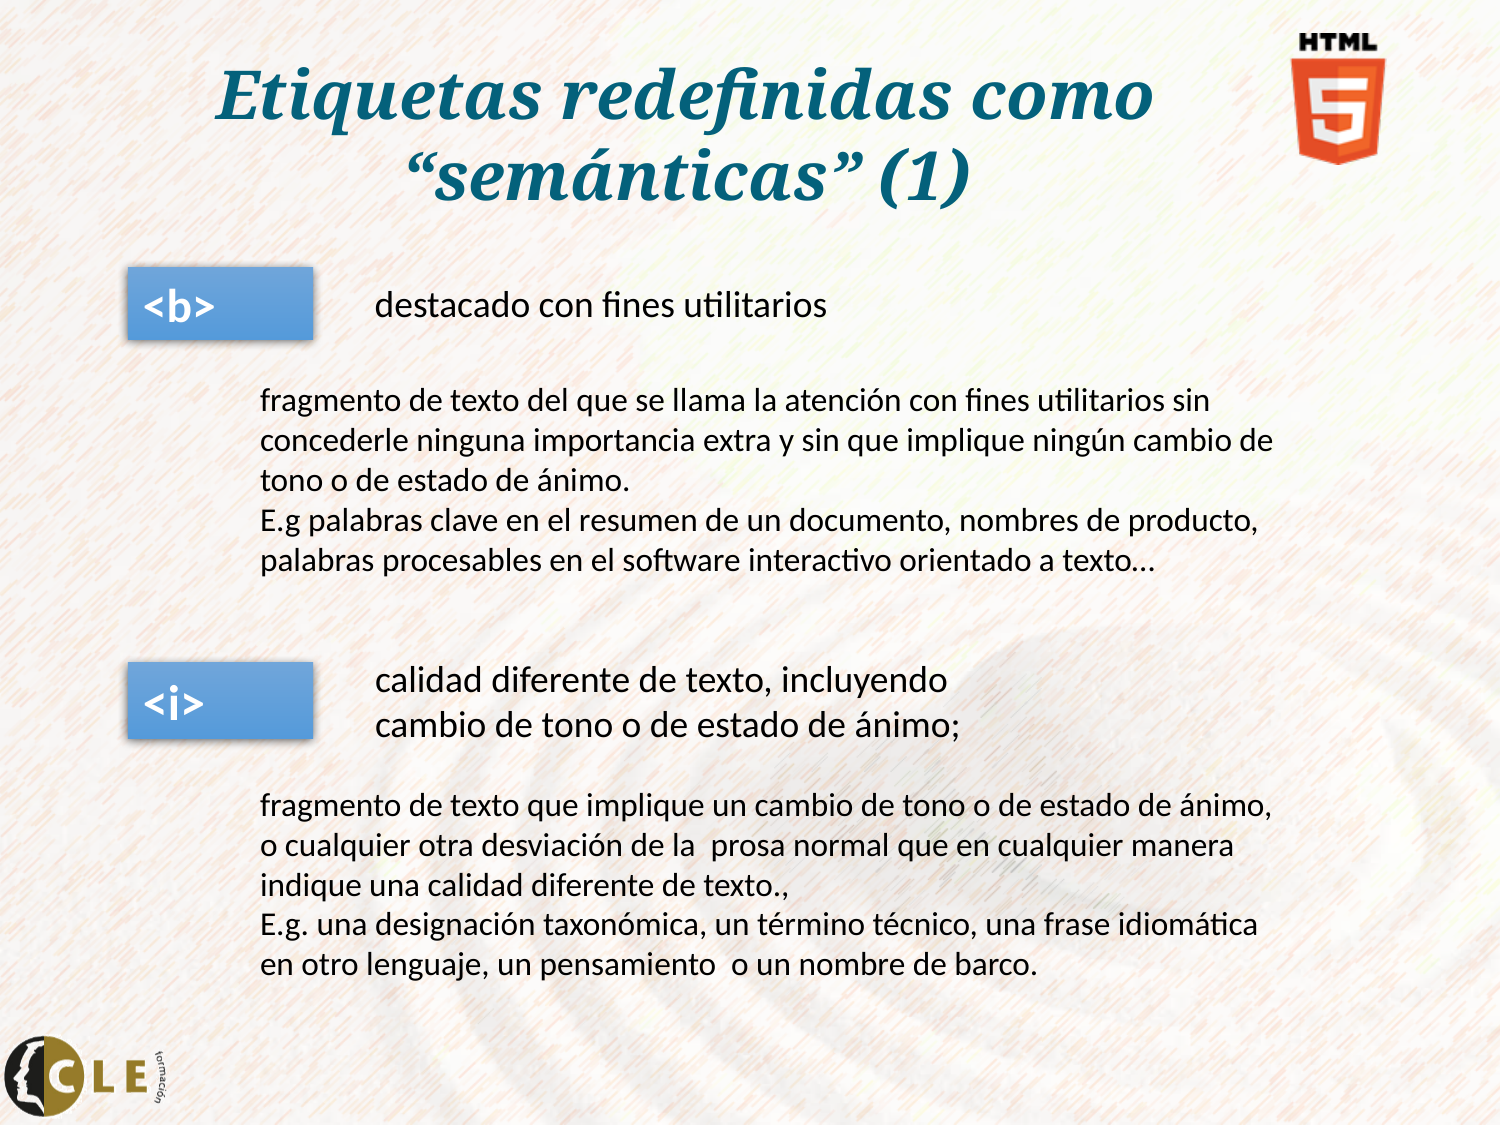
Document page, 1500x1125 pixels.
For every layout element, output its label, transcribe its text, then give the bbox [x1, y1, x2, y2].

picture [0, 0, 1500, 1125]
text_box <i> [127, 662, 314, 739]
title Etiquetas redefinidas como “semánticas” (1) [99, 44, 1273, 222]
text_box fragmento de texto que implique un cambio de tono o de estado de ánimo, o cualquier otra desviación de la prosa normal que en cualquier manera indique una calidad diferente de texto., E.g. una designación taxonómica, un término técnico, una frase idiomática en otro lenguaje, un pensamiento o un nombre de barco. [245, 775, 1311, 990]
text_box <b> [127, 267, 314, 340]
text_box fragmento de texto del que se llama la atención con fines utilitarios sin concederle ninguna importancia extra y sin que implique ningún cambio de tono o de estado de ánimo. E.g palabras clave en el resumen de un documento, nombres de producto, palabras procesables en el software interactivo orientado a texto… [245, 371, 1360, 586]
text_box calidad diferente de texto, incluyendo cambio de tono o de estado de ánimo; [360, 647, 982, 753]
text_box destacado con fines utilitarios [359, 272, 843, 333]
